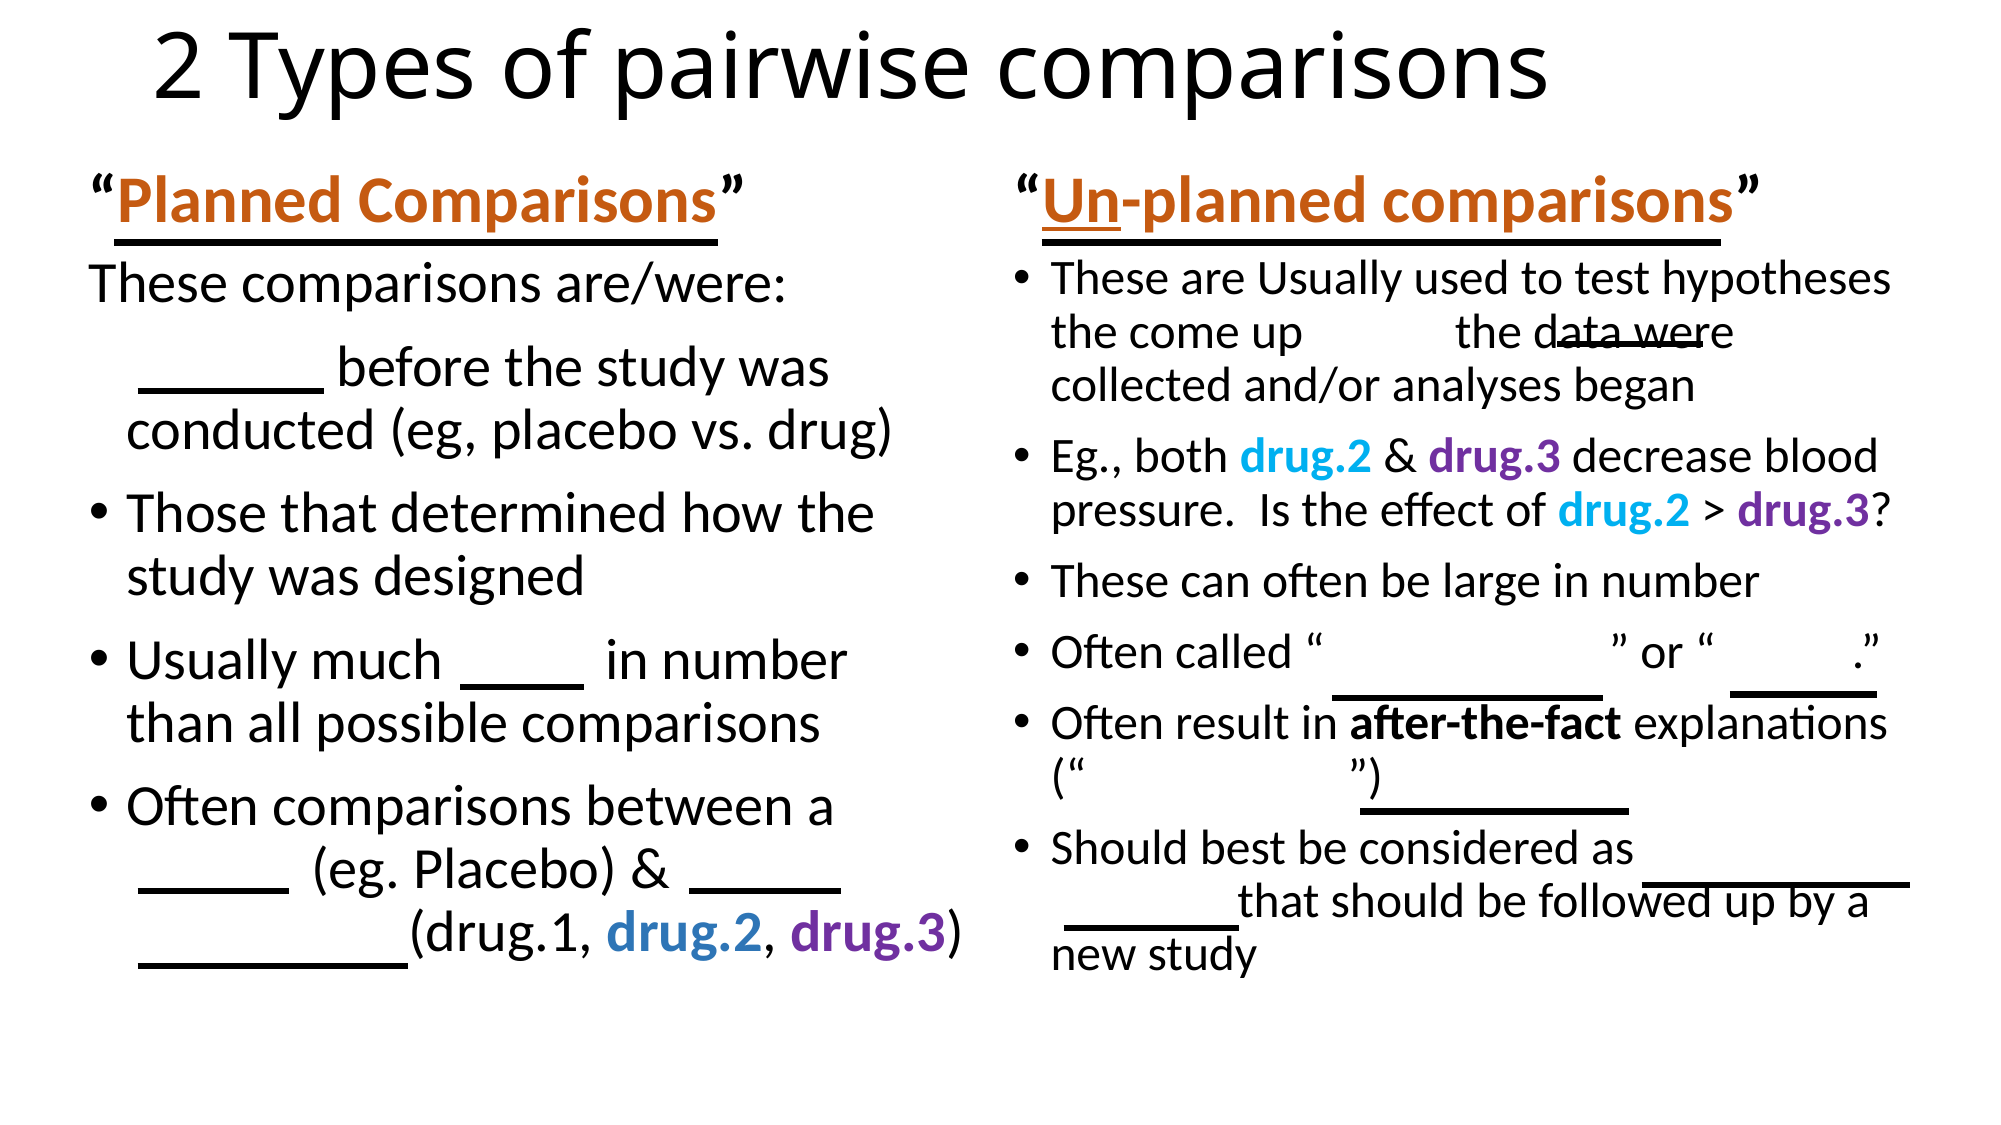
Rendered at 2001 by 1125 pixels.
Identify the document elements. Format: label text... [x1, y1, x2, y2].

list “Planned Comparisons” [73, 109, 984, 244]
title 2 Types of pairwise comparisons [137, 0, 1863, 178]
list These comparisons are/were: planned before the study was conducted (eg, placebo vs. drug) Those that determined how the study was designed Usually much fewer in number than all possible comparisons Often comparisons between a control (eg. Placebo) & several treatments (drug.1, drug.2, drug.3) [73, 244, 984, 1082]
list “Un-planned comparisons” [998, 109, 1878, 244]
list These are Usually used to test hypotheses the come up AFTER the data were collected and/or analyses began Eg., both drug.2 & drug.3 decrease blood pressure. Is the effect of drug.2 > drug.3? These can often be large in number Often called “data dredging” or “fishing.” Often result in after-the-fact explanations (“hand waving”) Should best be considered as exploratory analyses that should be followed up by a new study [998, 244, 1911, 1006]
